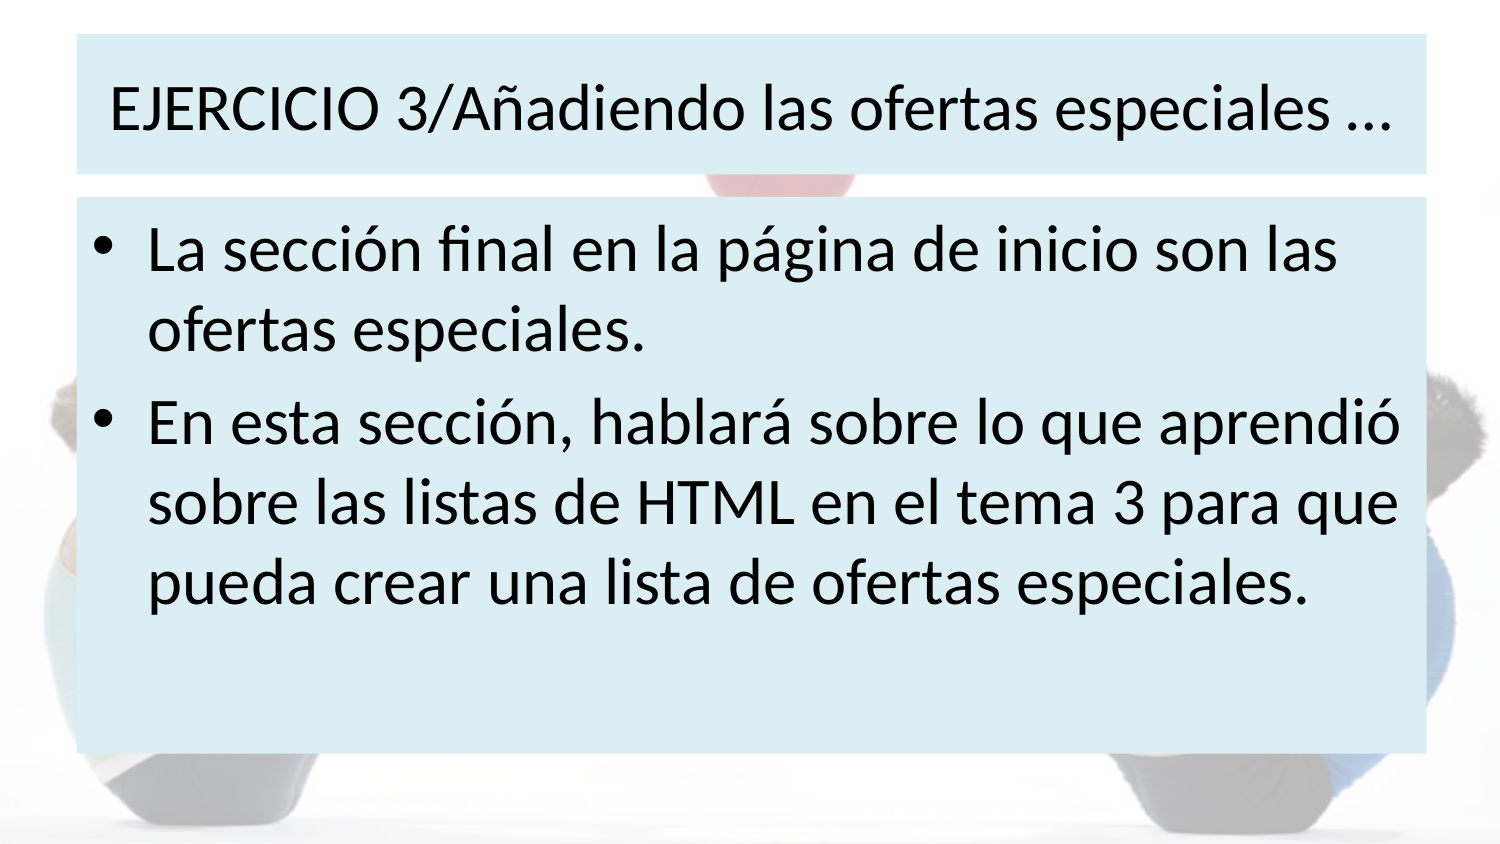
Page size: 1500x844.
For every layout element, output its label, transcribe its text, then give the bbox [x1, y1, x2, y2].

title EJERCICIO 3/Añadiendo las ofertas especiales … [76, 33, 1427, 175]
list La sección final en la página de inicio son las ofertas especiales. En esta sección, hablará sobre lo que aprendió sobre las listas de HTML en el tema 3 para que pueda crear una lista de ofertas especiales. [76, 196, 1427, 754]
